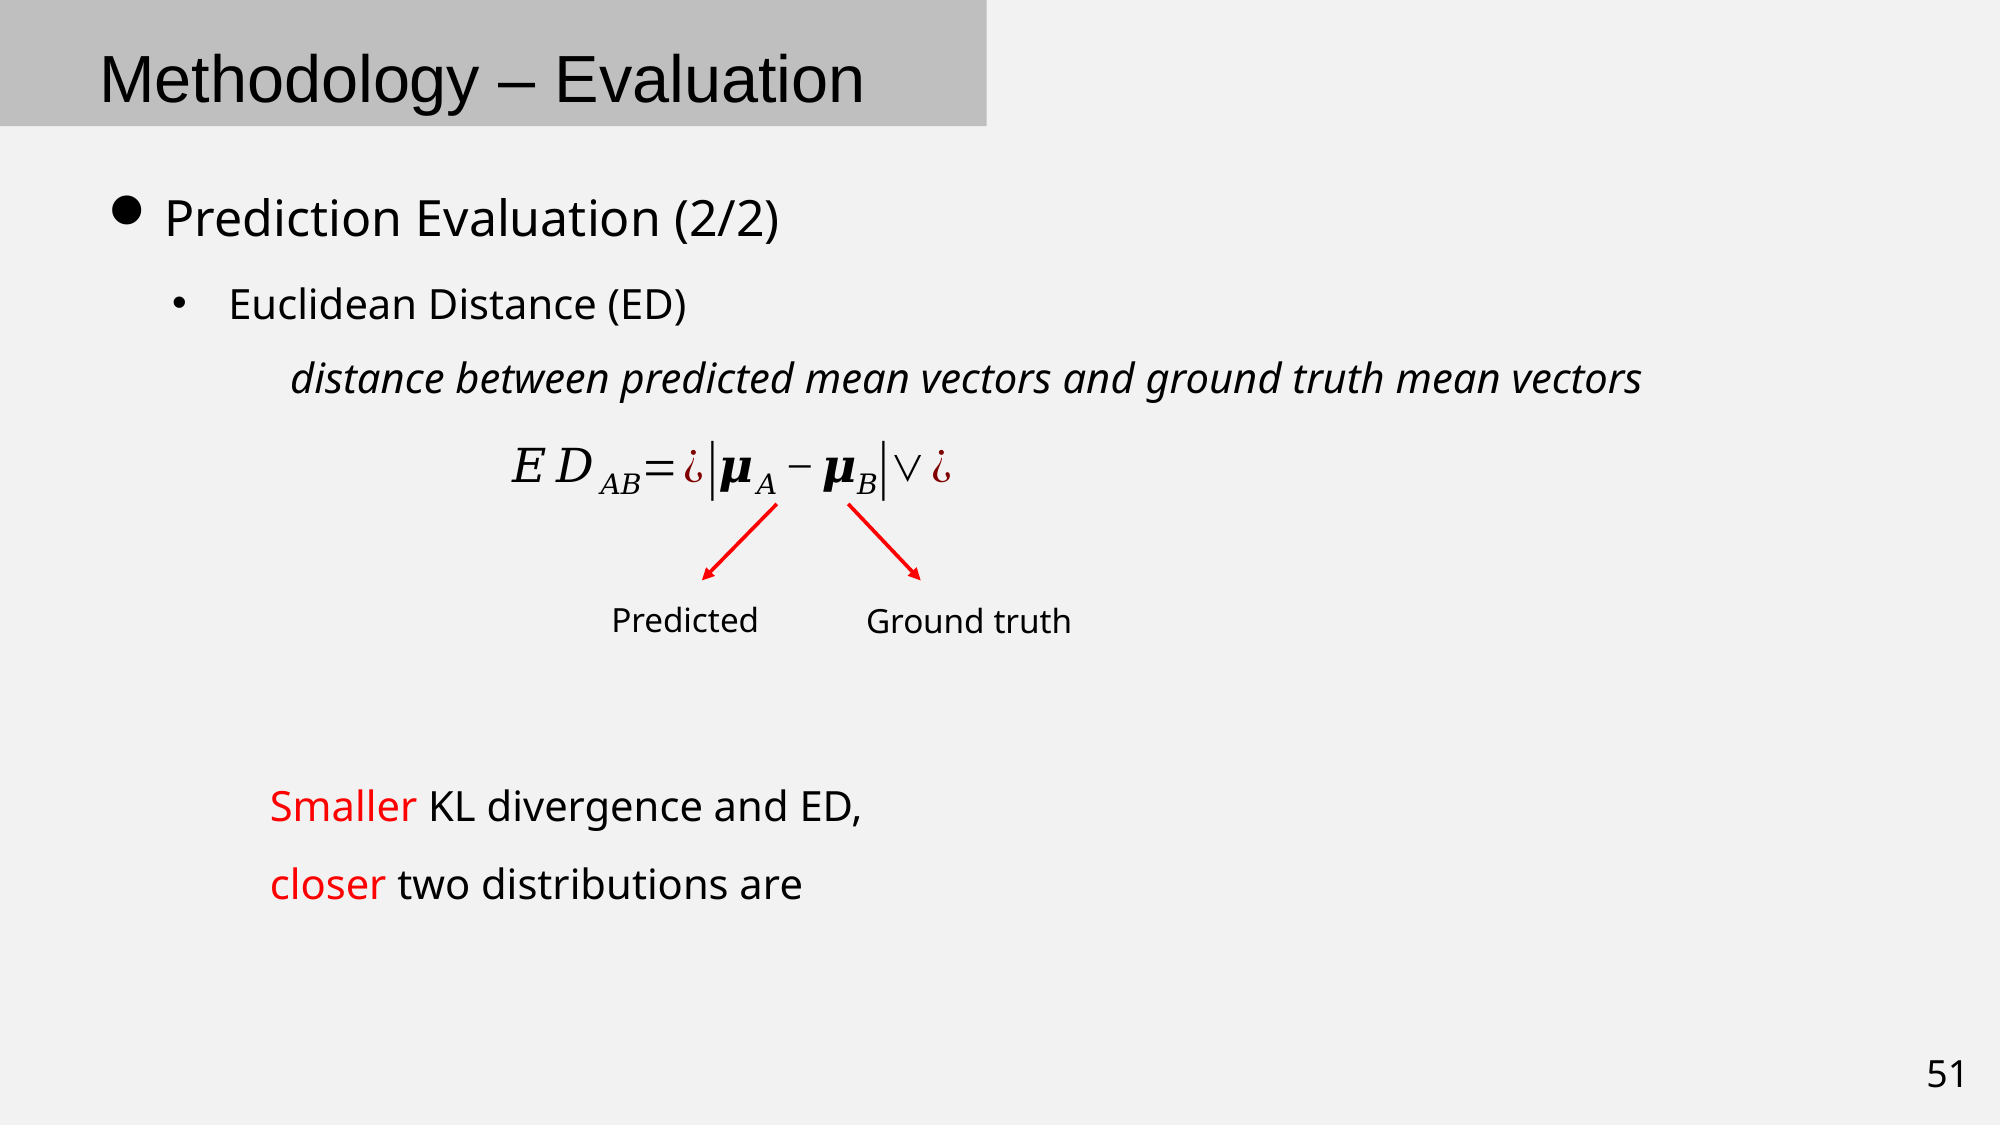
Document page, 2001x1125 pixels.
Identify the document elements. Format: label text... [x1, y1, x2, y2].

text_box Smaller KL divergence and ED, closer two distributions are [254, 757, 889, 915]
text_box Methodology – Evaluation [84, 4, 881, 124]
text_box Prediction Evaluation (2/2) [93, 161, 795, 254]
text_box [0, 0, 988, 127]
text_box Ground truth [851, 580, 1088, 648]
slide_number 51 [1534, 1042, 1985, 1103]
text_box distance between predicted mean vectors and ground truth mean vectors [275, 329, 1659, 410]
text_box Predicted [596, 579, 775, 647]
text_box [701, 503, 777, 581]
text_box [848, 503, 921, 581]
text_box Euclidean Distance (ED) [157, 255, 702, 335]
